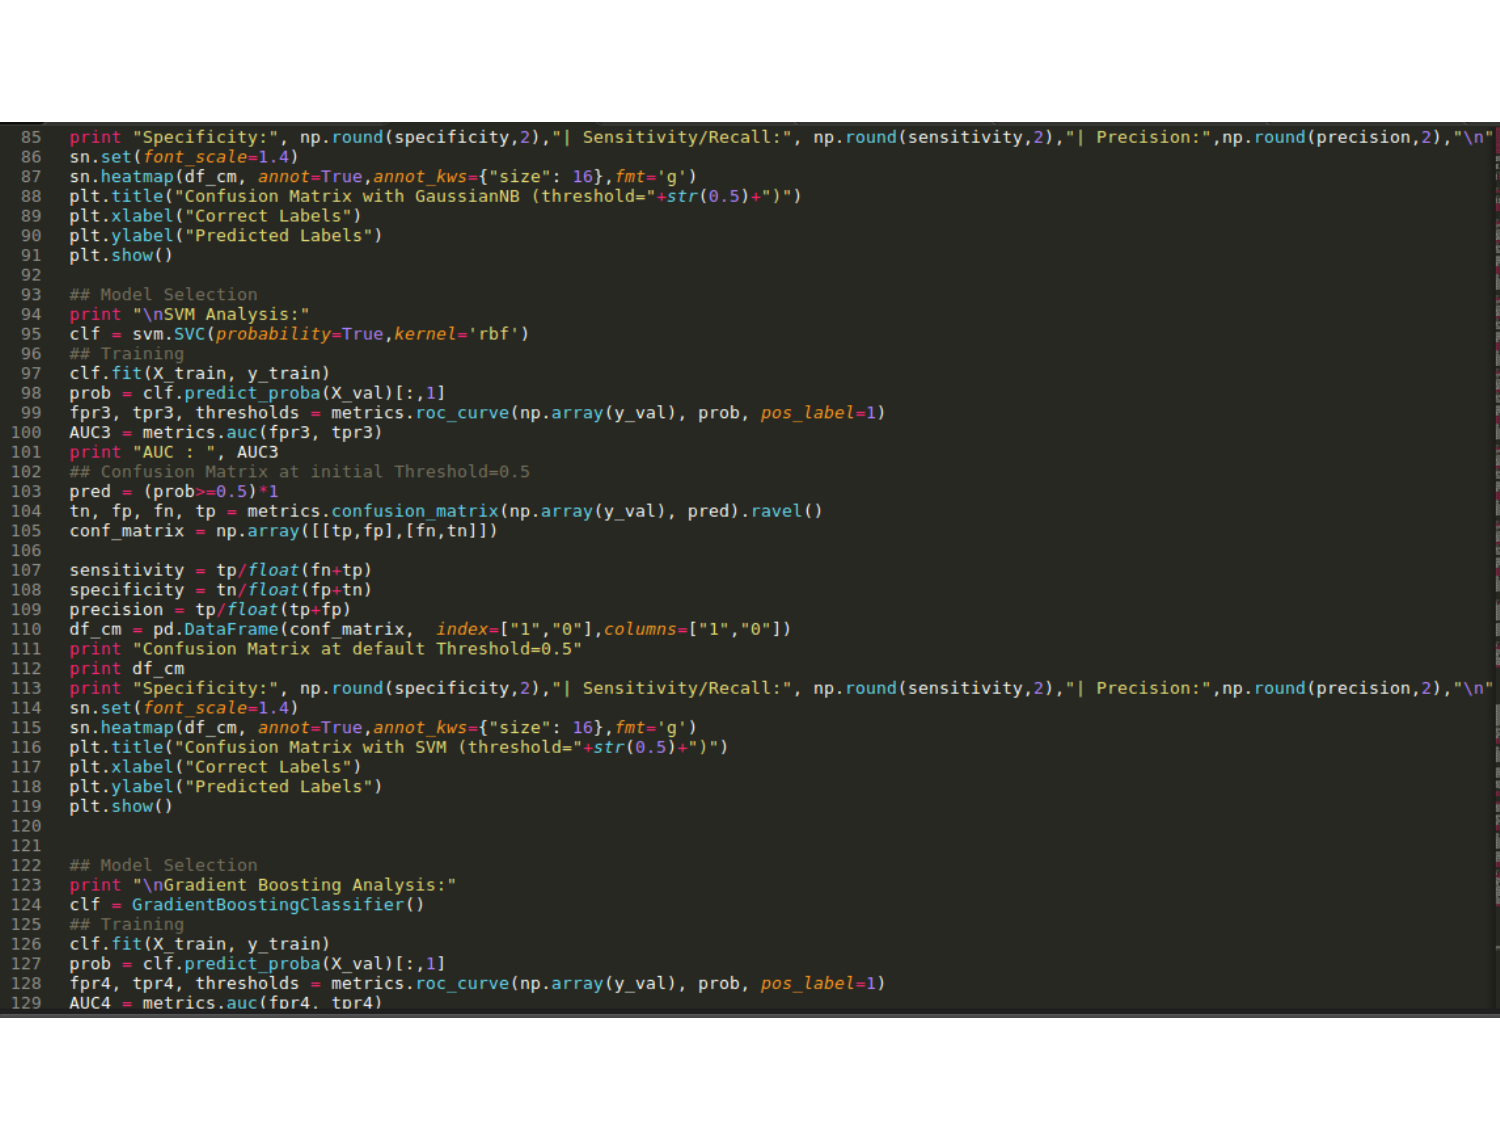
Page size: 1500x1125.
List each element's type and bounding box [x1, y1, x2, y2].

picture [0, 122, 1500, 1018]
